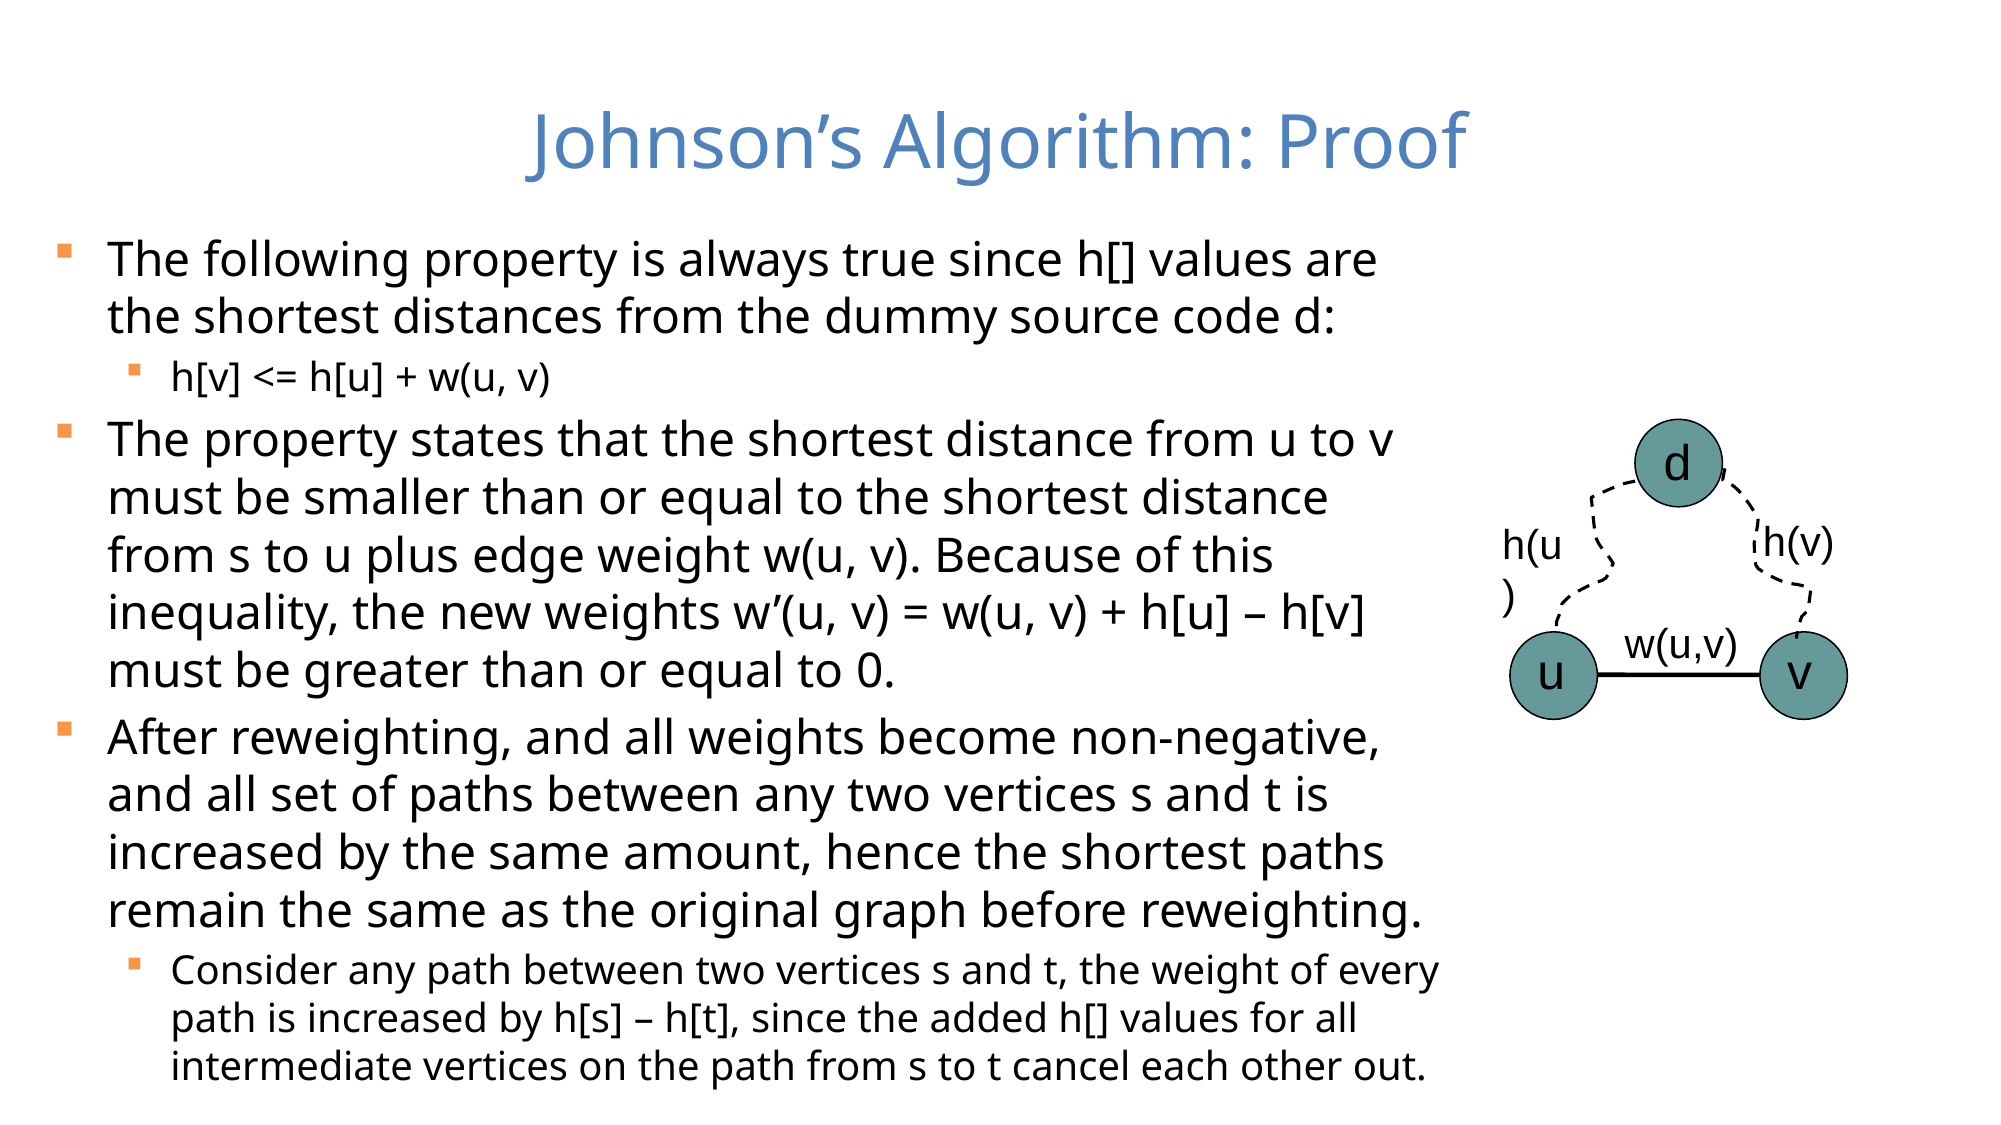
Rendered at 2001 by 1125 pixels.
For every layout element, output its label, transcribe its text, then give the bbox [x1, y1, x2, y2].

title Johnson’s Algorithm: Proof [99, 45, 1900, 233]
text_box [1729, 478, 1751, 524]
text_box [1509, 631, 1598, 720]
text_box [1759, 631, 1848, 720]
text_box [1763, 572, 1811, 630]
text_box w(u,v) [1609, 609, 1760, 675]
text_box h(v) [1748, 506, 1852, 572]
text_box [1634, 419, 1724, 508]
text_box h(u) [1487, 510, 1592, 626]
text_box [1556, 482, 1629, 630]
list The following property is always true since h[] values are the shortest distances from the dummy source code d: h[v] <= h[u] + w(u, v) The property states that the shortest distance from u to v must be smaller than or equal to the shortest distance from s to u plus edge weight w(u, v). Because of this inequality, the new weights w’(u, v) = w(u, v) + h[u] – h[v] must be greater than or equal to 0. After reweighting, and all weights become non-negative, and all set of paths between any two vertices s and t is increased by the same amount, hence the shortest paths remain the same as the original graph before reweighting. Consider any path between two vertices s and t, the weight of every path is increased by h[s] – h[t], since the added h[] values for all intermediate vertices on the path from s to t cancel each other out. [38, 220, 1459, 1115]
